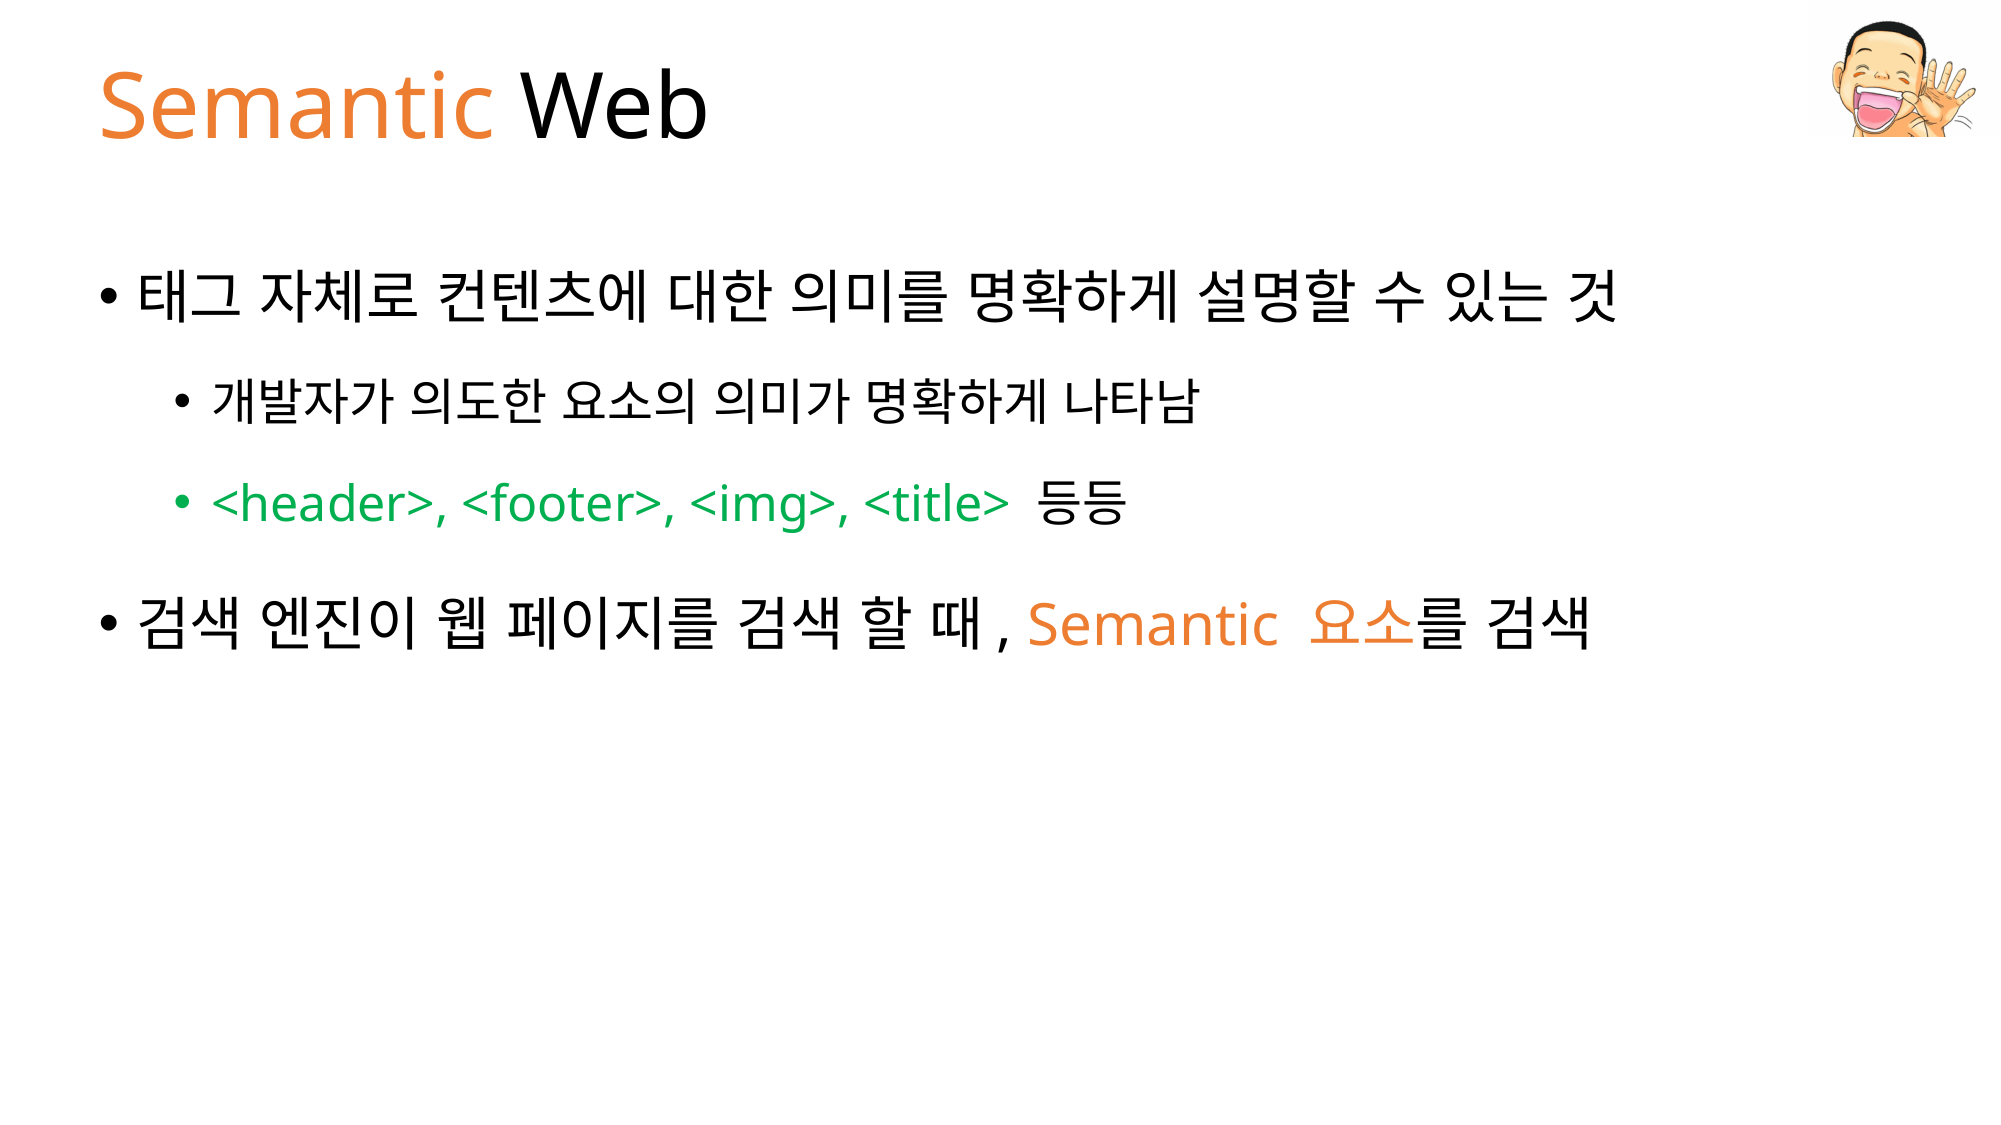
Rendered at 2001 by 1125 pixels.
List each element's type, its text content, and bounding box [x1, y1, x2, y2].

list 태그 자체로 컨텐츠에 대한 의미를 명확하게 설명할 수 있는 것 개발자가 의도한 요소의 의미가 명확하게 나타남 <header>, <footer>, <img>, <title> 등등 검색 엔진이 웹 페이지를 검색 할 때, Semantic 요소를 검색 [83, 217, 1931, 1125]
title Semantic Web [83, 0, 1931, 217]
picture [1931, 0, 2000, 137]
